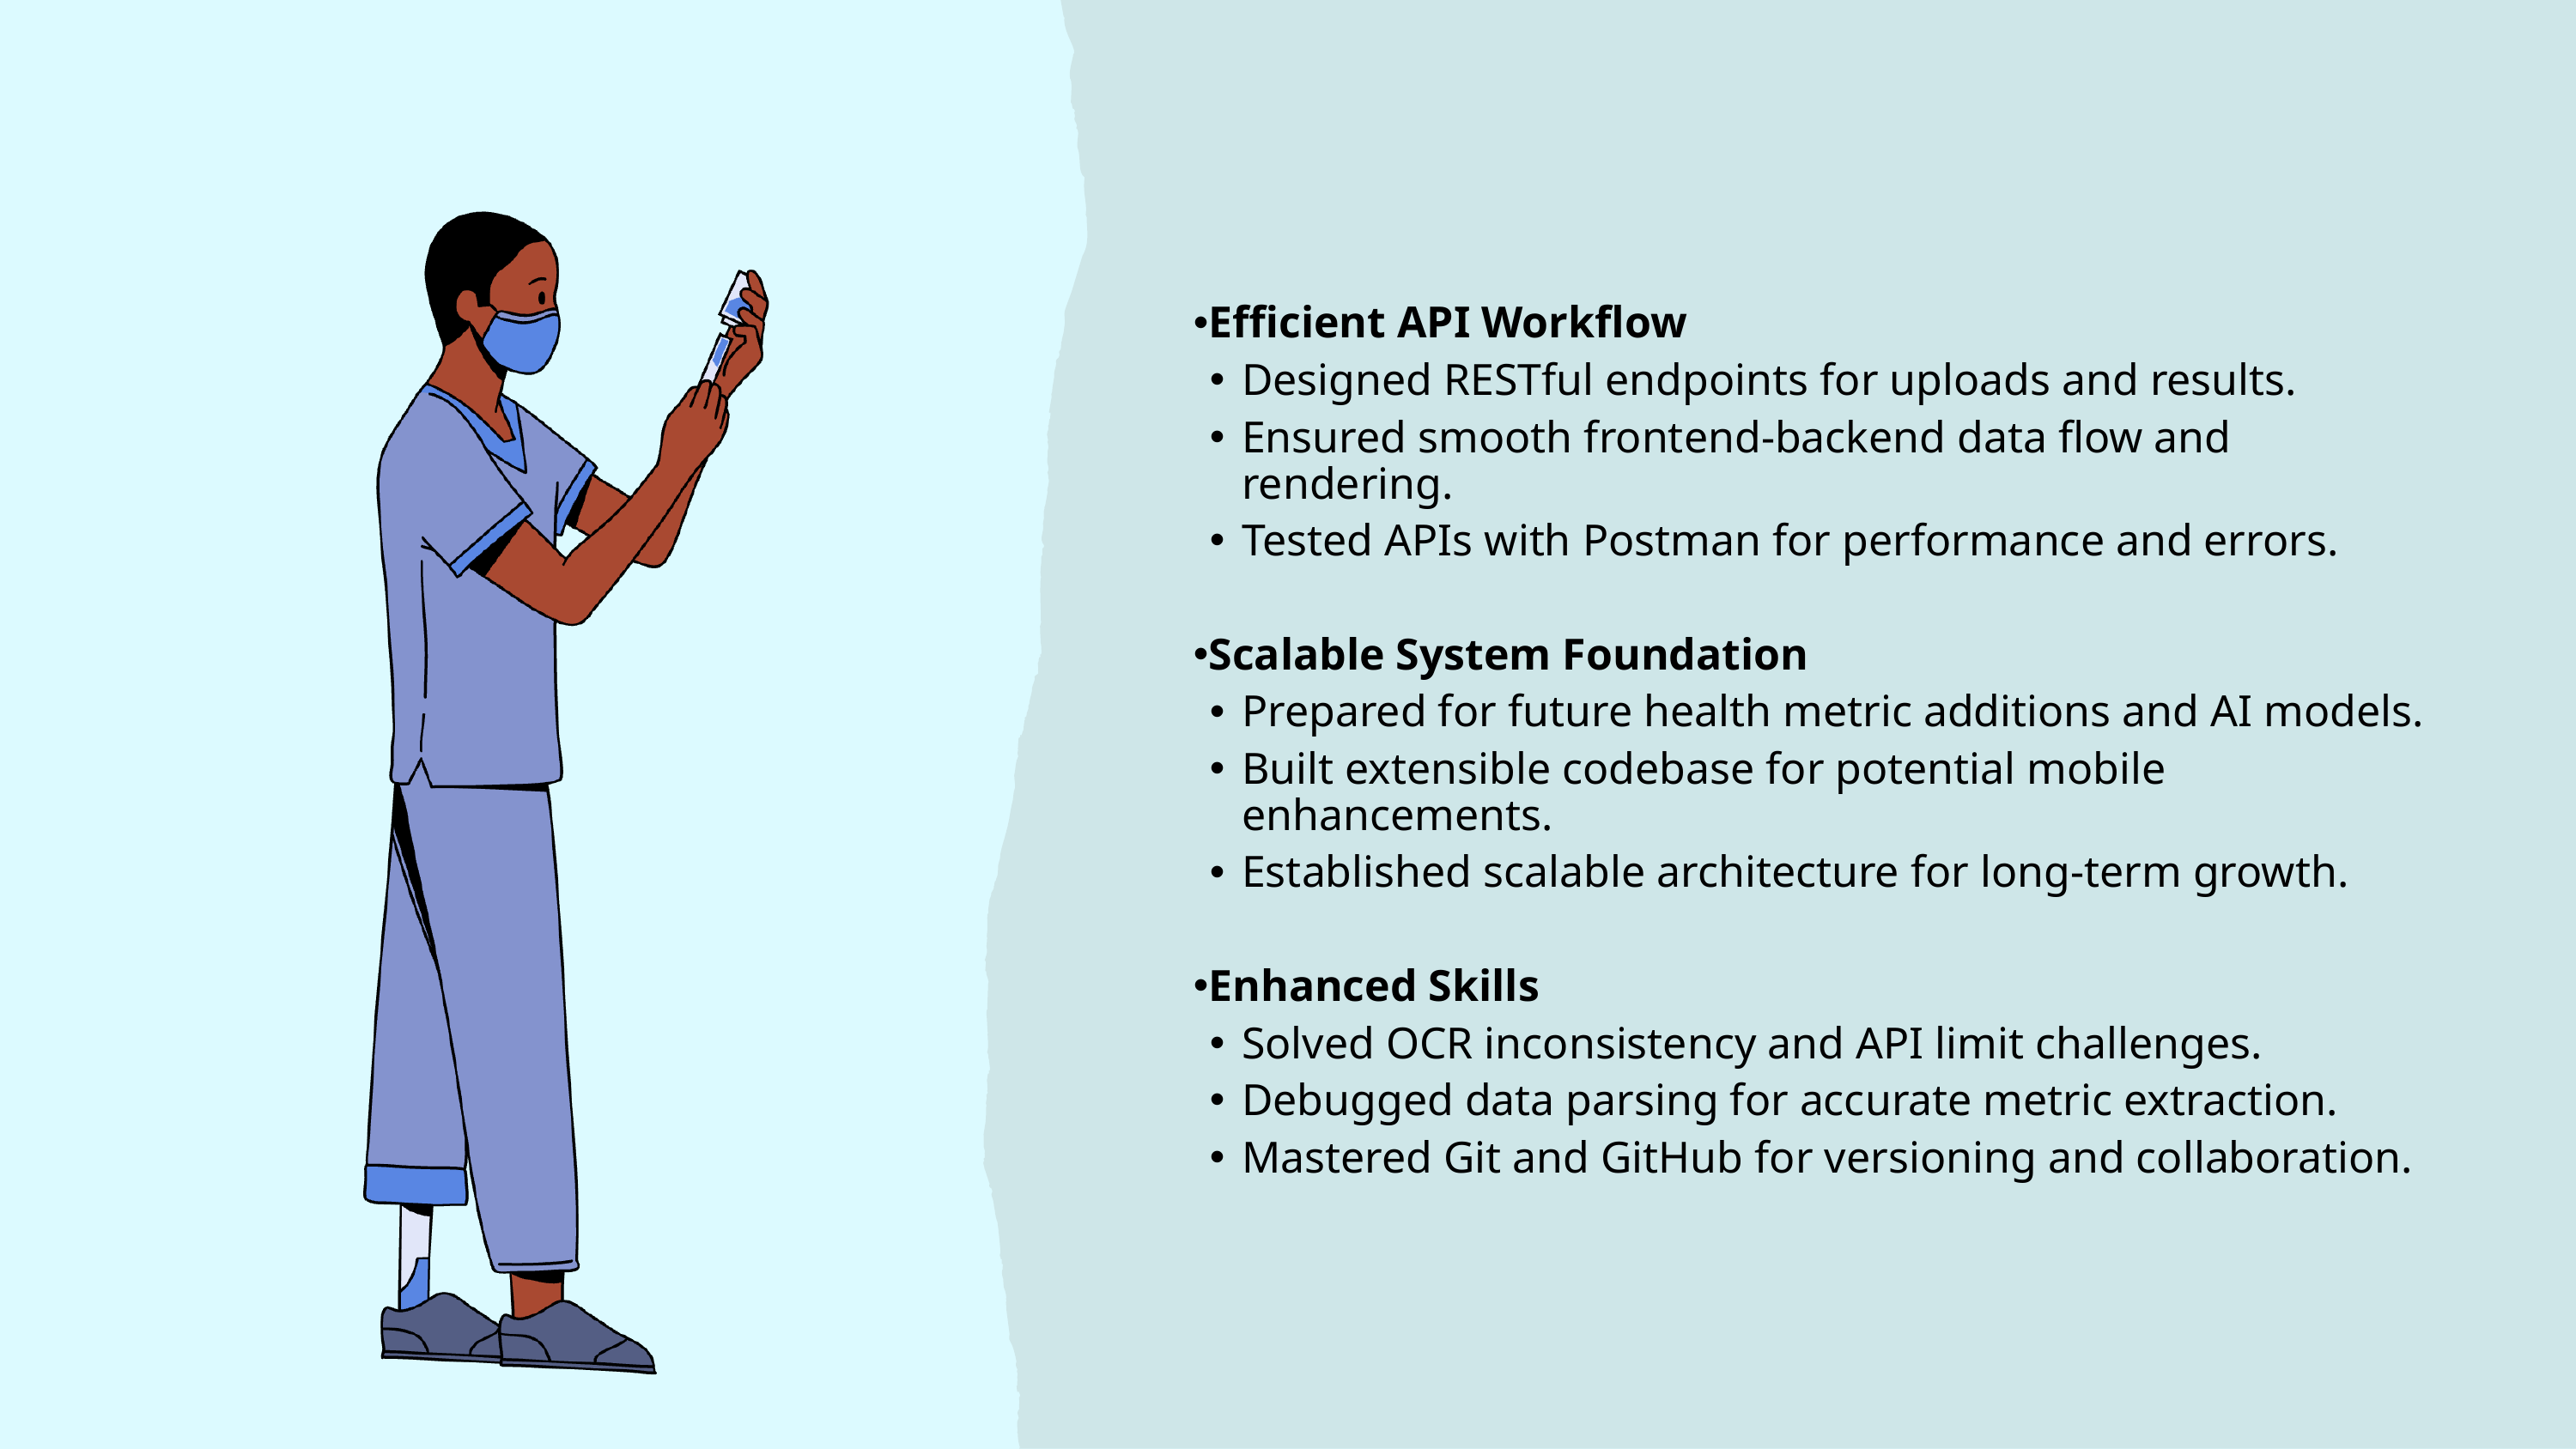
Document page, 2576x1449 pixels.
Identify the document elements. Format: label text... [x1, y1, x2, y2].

text_box [981, 0, 2576, 1449]
picture [361, 209, 769, 1375]
text_box [0, 0, 1085, 1449]
text_box Efficient API Workflow Designed RESTful endpoints for uploads and results. Ensured smooth frontend-backend data flow and rendering. Tested APIs with Postman for performance and errors. Scalable System Foundation Prepared for future health metric additions and AI models. Built extensible codebase for potential mobile enhancements. Established scalable architecture for long-term growth. Enhanced Skills Solved OCR inconsistency and API limit challenges. Debugged data parsing for accurate metric extraction. Mastered Git and GitHub for versioning and collaboration. [1180, 294, 2450, 1375]
